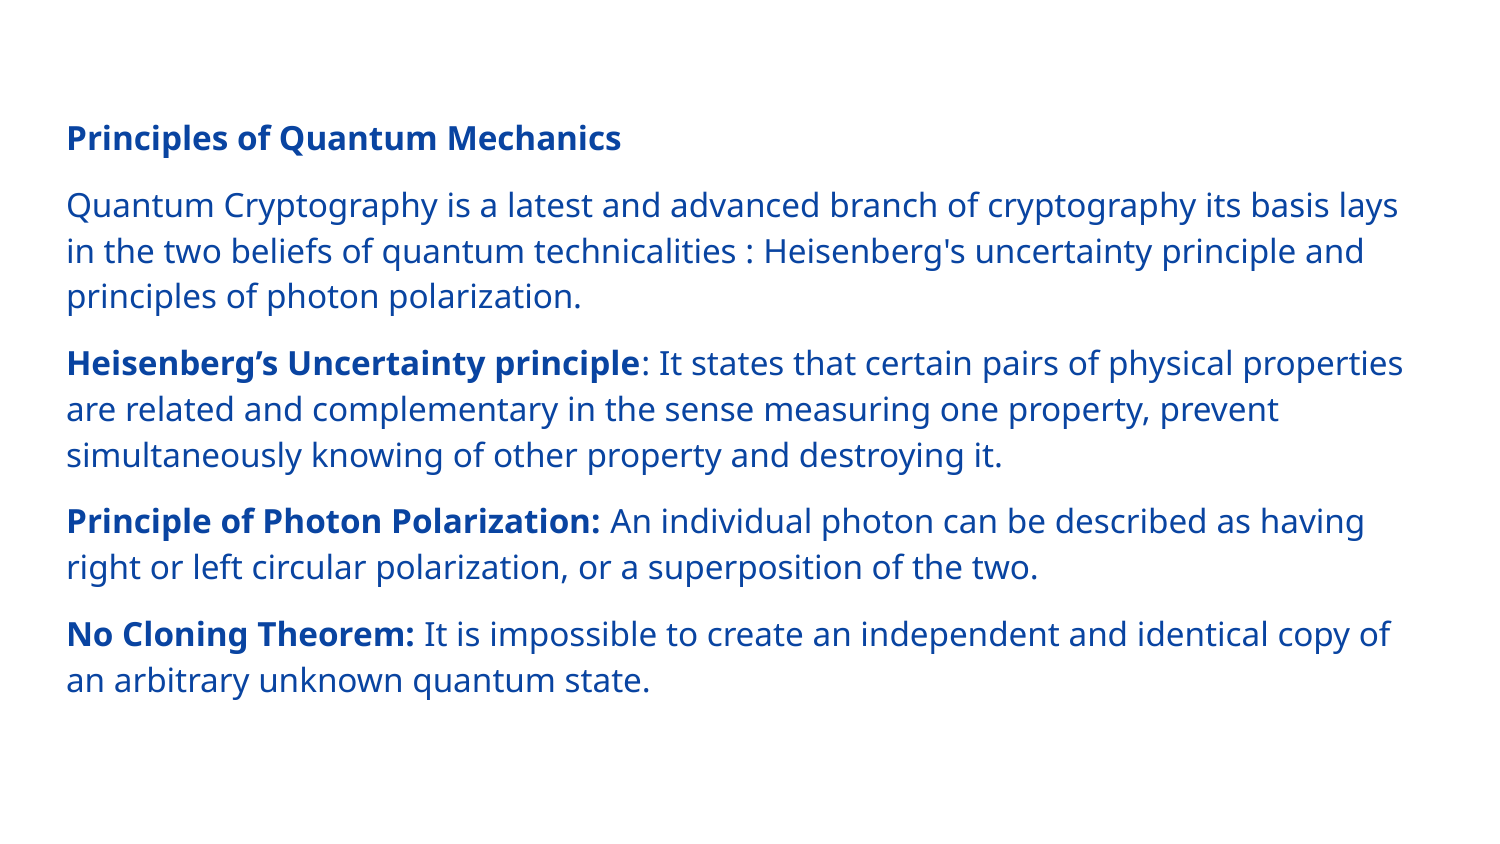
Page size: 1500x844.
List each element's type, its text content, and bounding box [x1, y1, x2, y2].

list Principles of Quantum Mechanics Quantum Cryptography is a latest and advanced branch of cryptography its basis lays in the two beliefs of quantum technicalities : Heisenberg's uncertainty principle and principles of photon polarization. Heisenberg’s Uncertainty principle: It states that certain pairs of physical properties are related and complementary in the sense measuring one property, prevent simultaneously knowing of other property and destroying it. Principle of Photon Polarization: An individual photon can be described as having right or left circular polarization, or a superposition of the two. No Cloning Theorem: It is impossible to create an independent and identical copy of an arbitrary unknown quantum state. [51, 96, 1449, 750]
